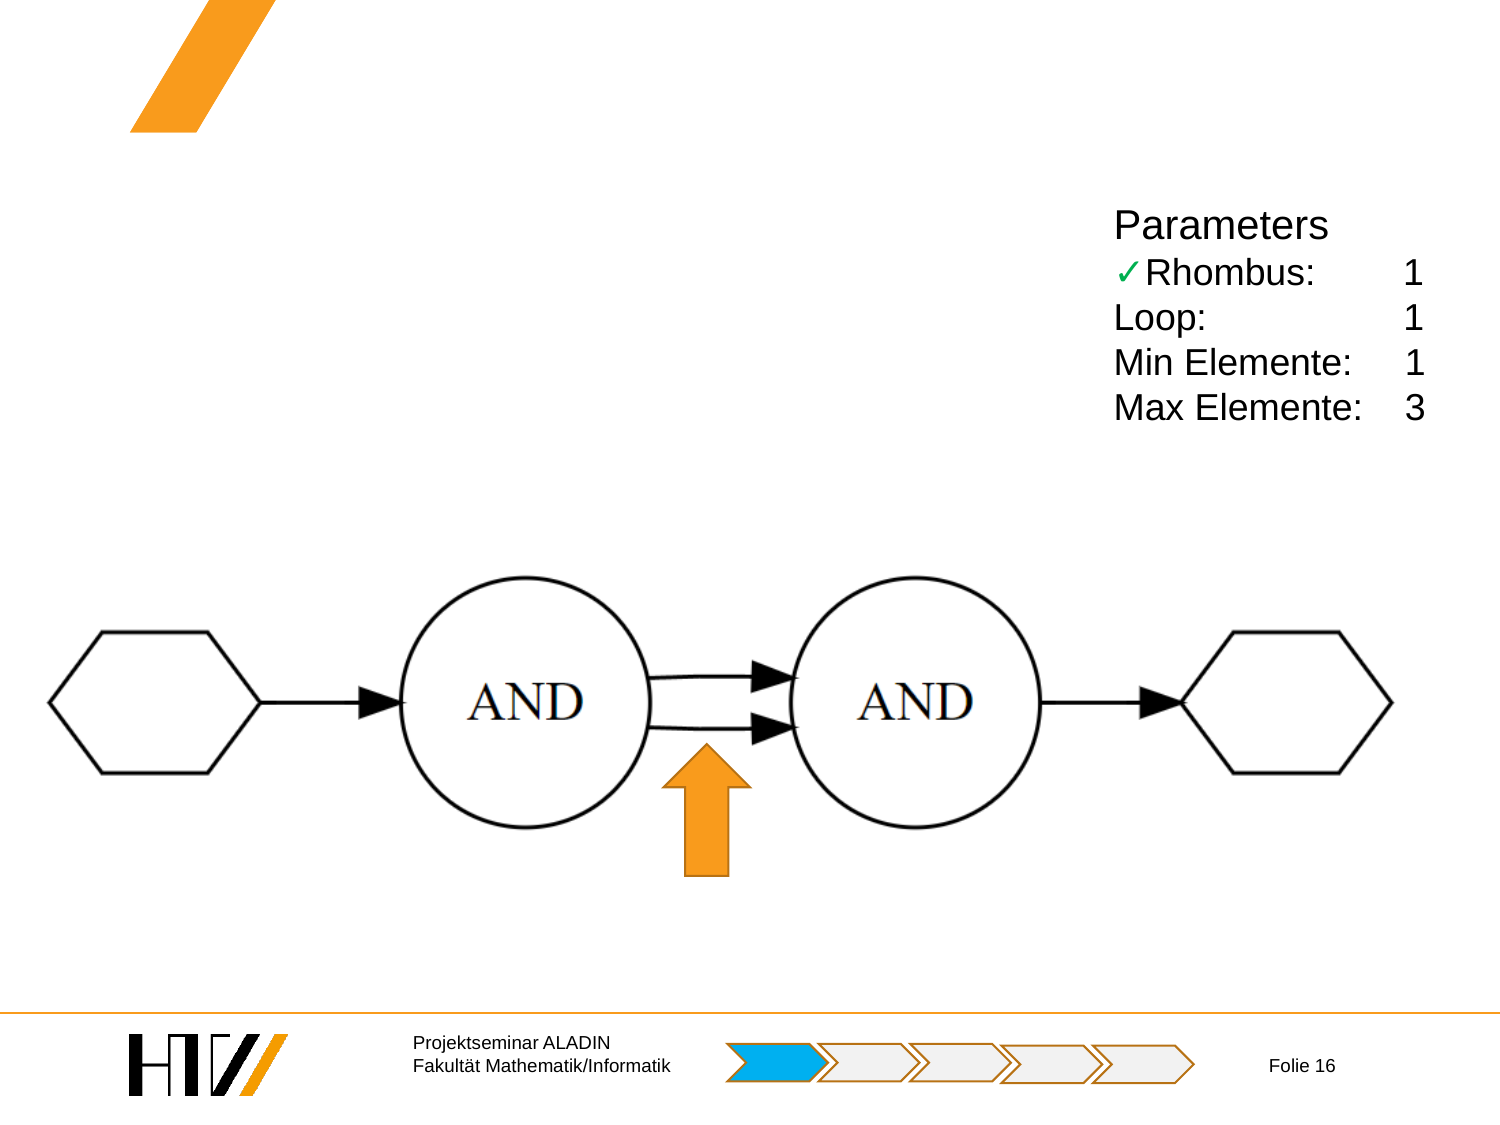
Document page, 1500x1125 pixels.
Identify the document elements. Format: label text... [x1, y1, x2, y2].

text_box Parameters ✓Rhombus: 1 Loop: 1 Min Elemente: 1 Max Elemente: 3 [1098, 190, 1448, 481]
text_box [907, 1042, 1013, 1083]
text_box [999, 1044, 1104, 1085]
picture [0, 507, 1500, 922]
text_box [816, 1042, 921, 1083]
picture [129, 1034, 288, 1096]
text_box [724, 1042, 830, 1083]
text_box [1090, 1044, 1196, 1085]
